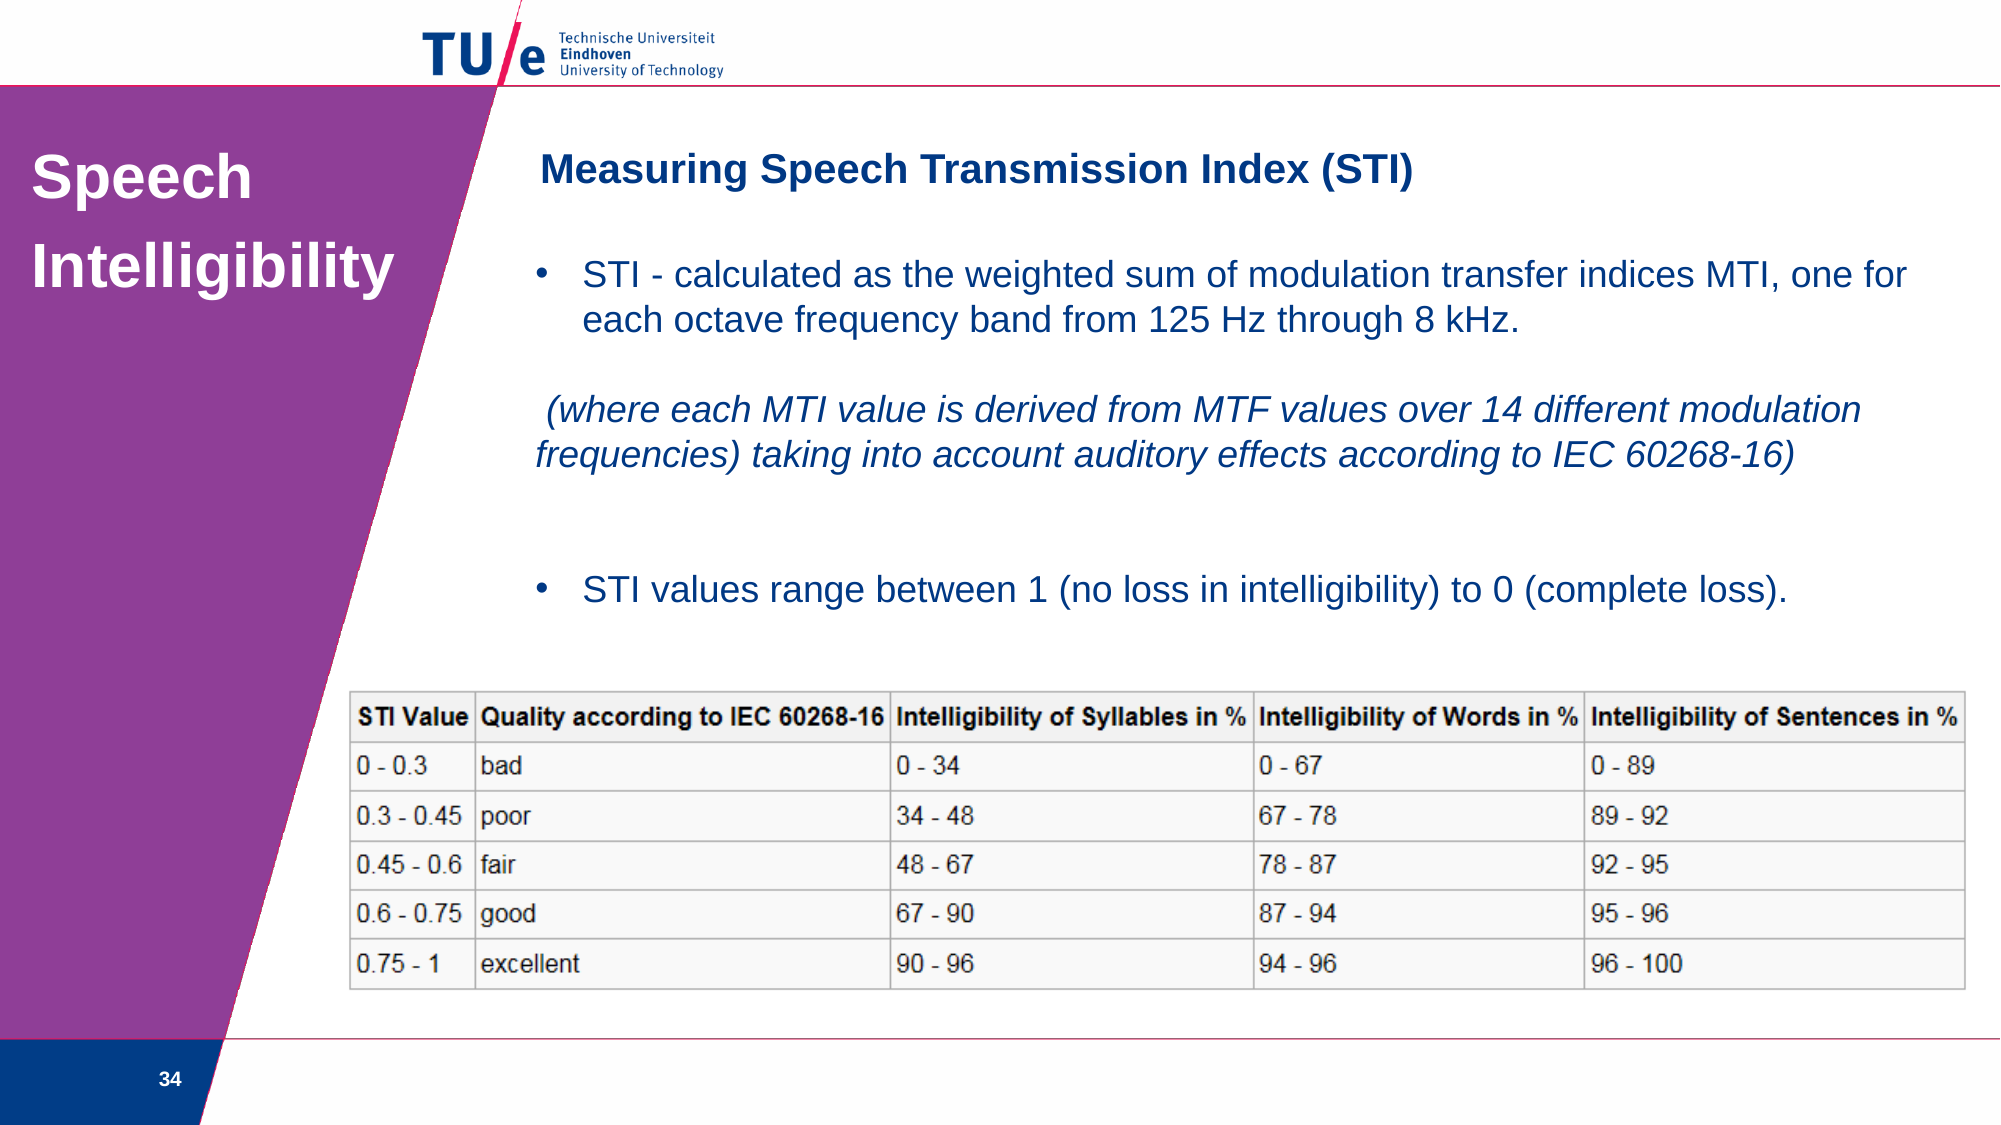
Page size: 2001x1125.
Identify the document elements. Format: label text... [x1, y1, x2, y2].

picture [0, 0, 2000, 1125]
slide_number 34 [152, 1065, 189, 1125]
text_box Speech Intelligibility [29, 120, 458, 300]
text_box STI - calculated as the weighted sum of modulation transfer indices MTI, one for each octave frequency band from 125 Hz through 8 kHz. (where each MTI value is derived from MTF values over 14 different modulation frequencies) taking into account auditory effects according to IEC 60268-16) STI values range between 1 (no loss in intelligibility) to 0 (complete loss). [535, 249, 1977, 655]
text_box [564, 120, 1865, 249]
text_box Measuring Speech Transmission Index (STI) [537, 140, 1750, 193]
